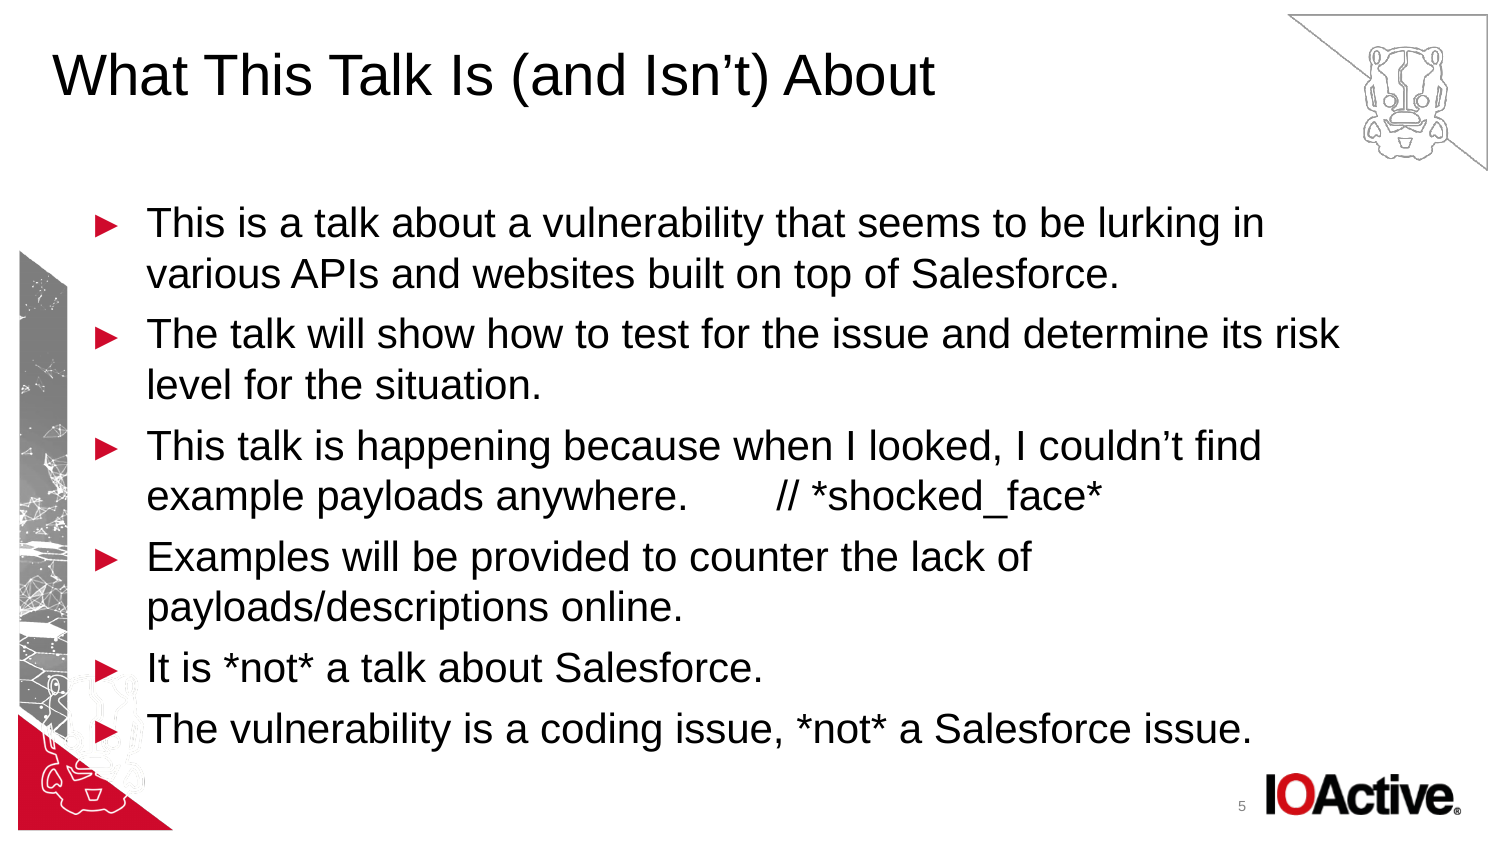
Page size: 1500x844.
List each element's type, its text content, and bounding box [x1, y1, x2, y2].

list This is a talk about a vulnerability that seems to be lurking in various APIs and websites built on top of Salesforce. The talk will show how to test for the issue and determine its risk level for the situation. This talk is happening because when I looked, I couldn’t find example payloads anywhere. // *shocked_face* Examples will be provided to counter the lack of payloads/descriptions online. It is *not* a talk about Salesforce. The vulnerability is a coding issue, *not* a Salesforce issue. [80, 188, 1415, 762]
picture [17, 673, 173, 831]
title What This Talk Is (and Isn’t) About [52, 46, 1354, 185]
picture [1287, 13, 1488, 171]
picture [1263, 769, 1464, 820]
